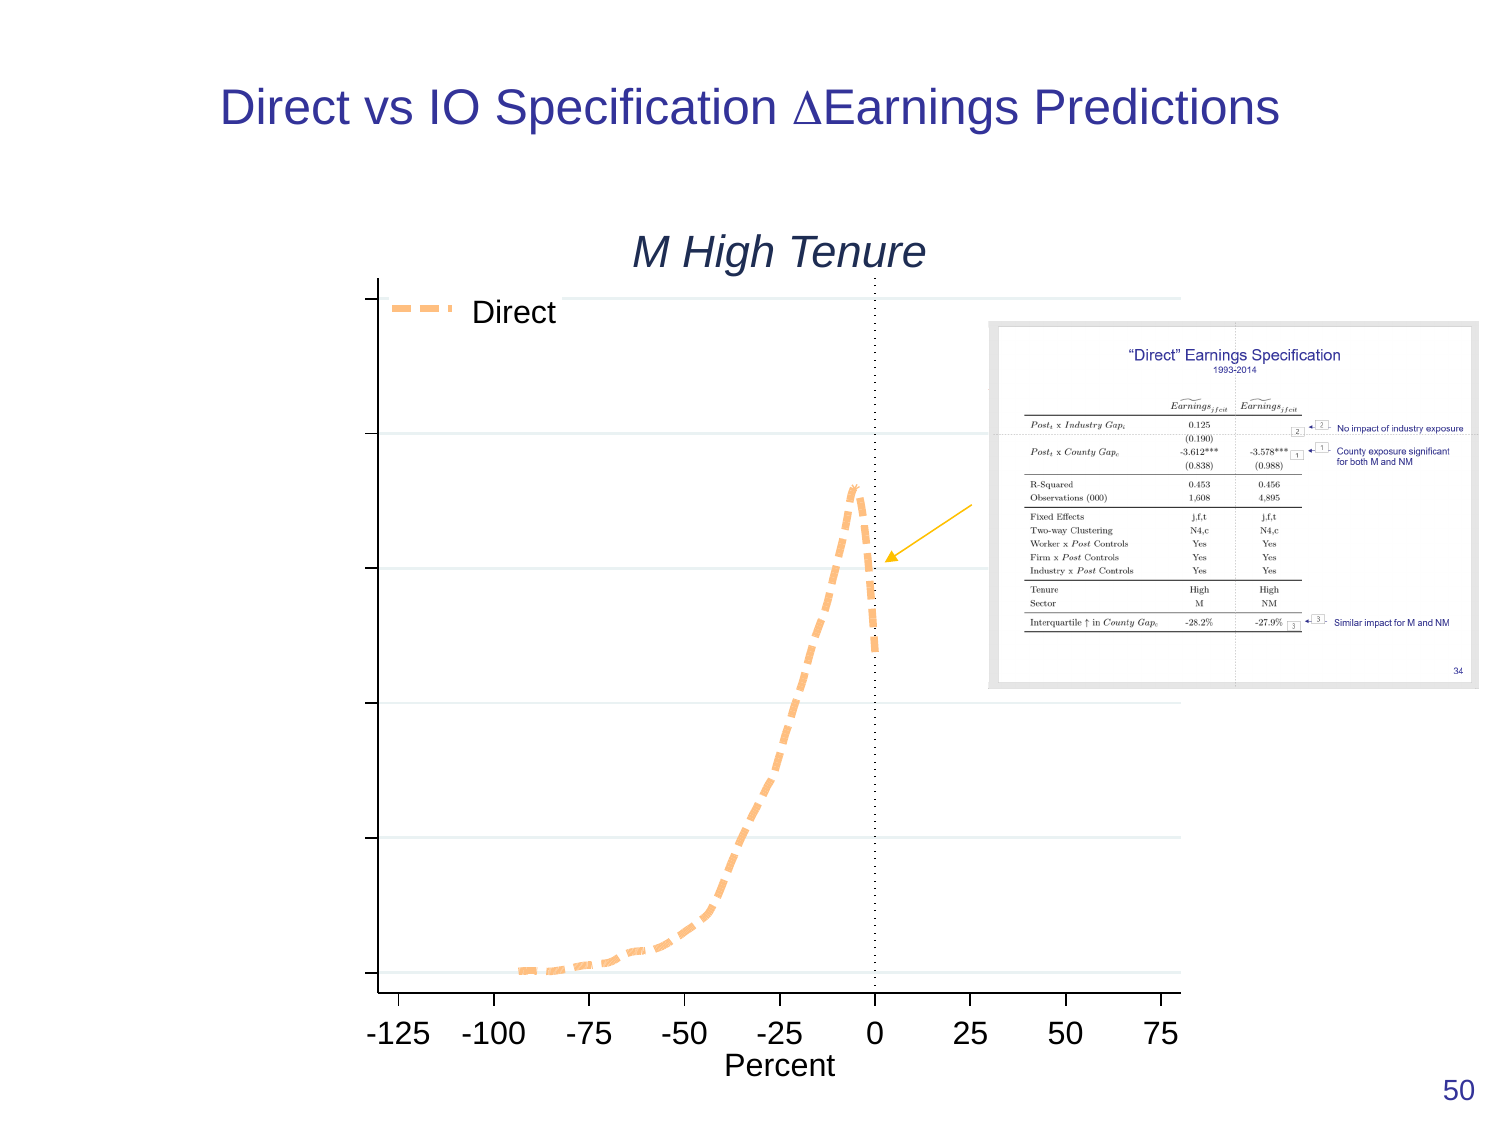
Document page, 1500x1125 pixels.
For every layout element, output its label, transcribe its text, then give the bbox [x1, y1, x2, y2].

picture [283, 188, 1480, 1120]
slide_number 50 [1408, 1028, 1491, 1108]
title Direct vs IO Specification DEarnings Predictions [57, 44, 1443, 165]
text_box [884, 504, 973, 563]
